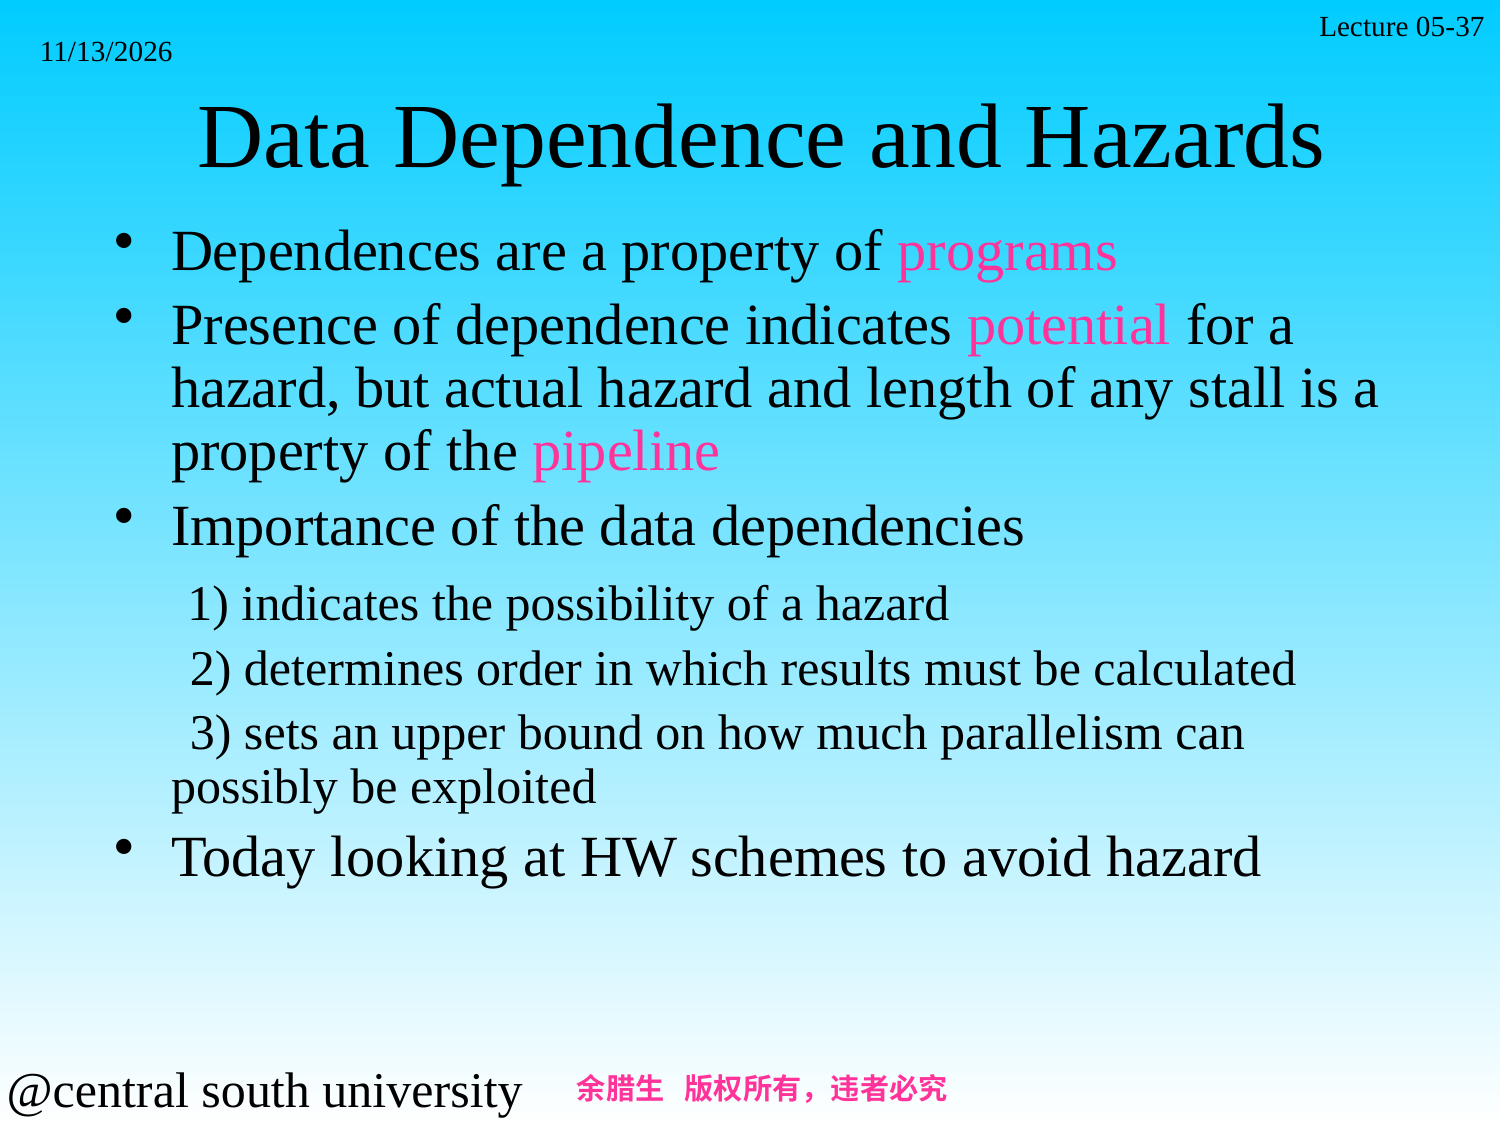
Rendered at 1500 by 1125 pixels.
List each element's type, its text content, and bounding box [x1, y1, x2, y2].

slide_number Lecture 05-37 [1187, 0, 1500, 76]
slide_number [24, 24, 432, 101]
footer 余腊生 版权所有，违者必究 [524, 1062, 1001, 1125]
list Dependences are a property of programs Presence of dependence indicates potential for a hazard, but actual hazard and length of any stall is a property of the pipeline Importance of the data dependencies 1) indicates the possibility of a hazard 2) determines order in which results must be calculated 3) sets an upper bound on how much parallelism can possibly be exploited Today looking at HW schemes to avoid hazard [99, 212, 1400, 888]
title Data Dependence and Hazards [174, 50, 1350, 213]
